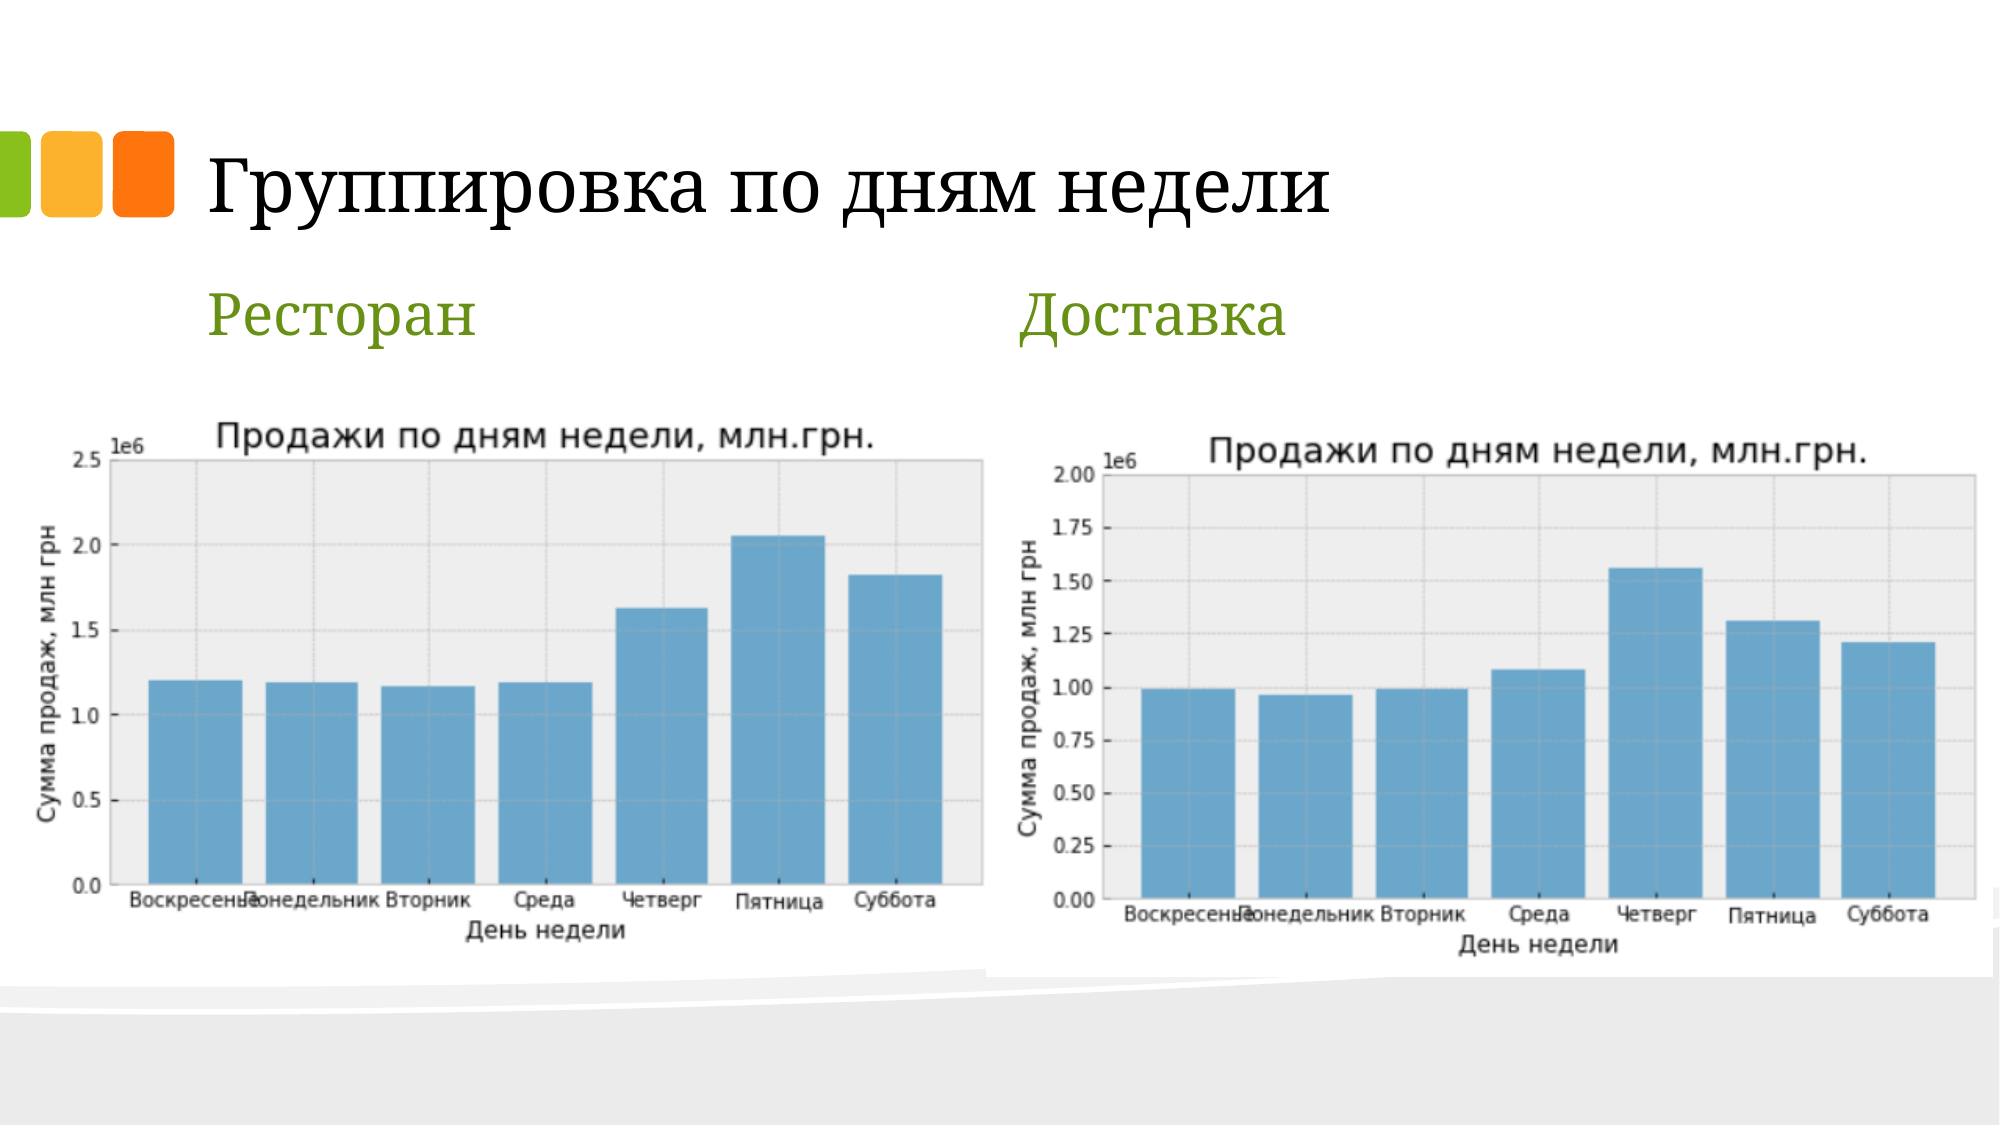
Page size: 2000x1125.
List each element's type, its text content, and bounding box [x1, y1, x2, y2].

picture [5, 396, 1994, 977]
list Ресторан [187, 249, 987, 384]
title Группировка по дням недели [187, 24, 1787, 238]
list Доставка [999, 249, 1800, 384]
